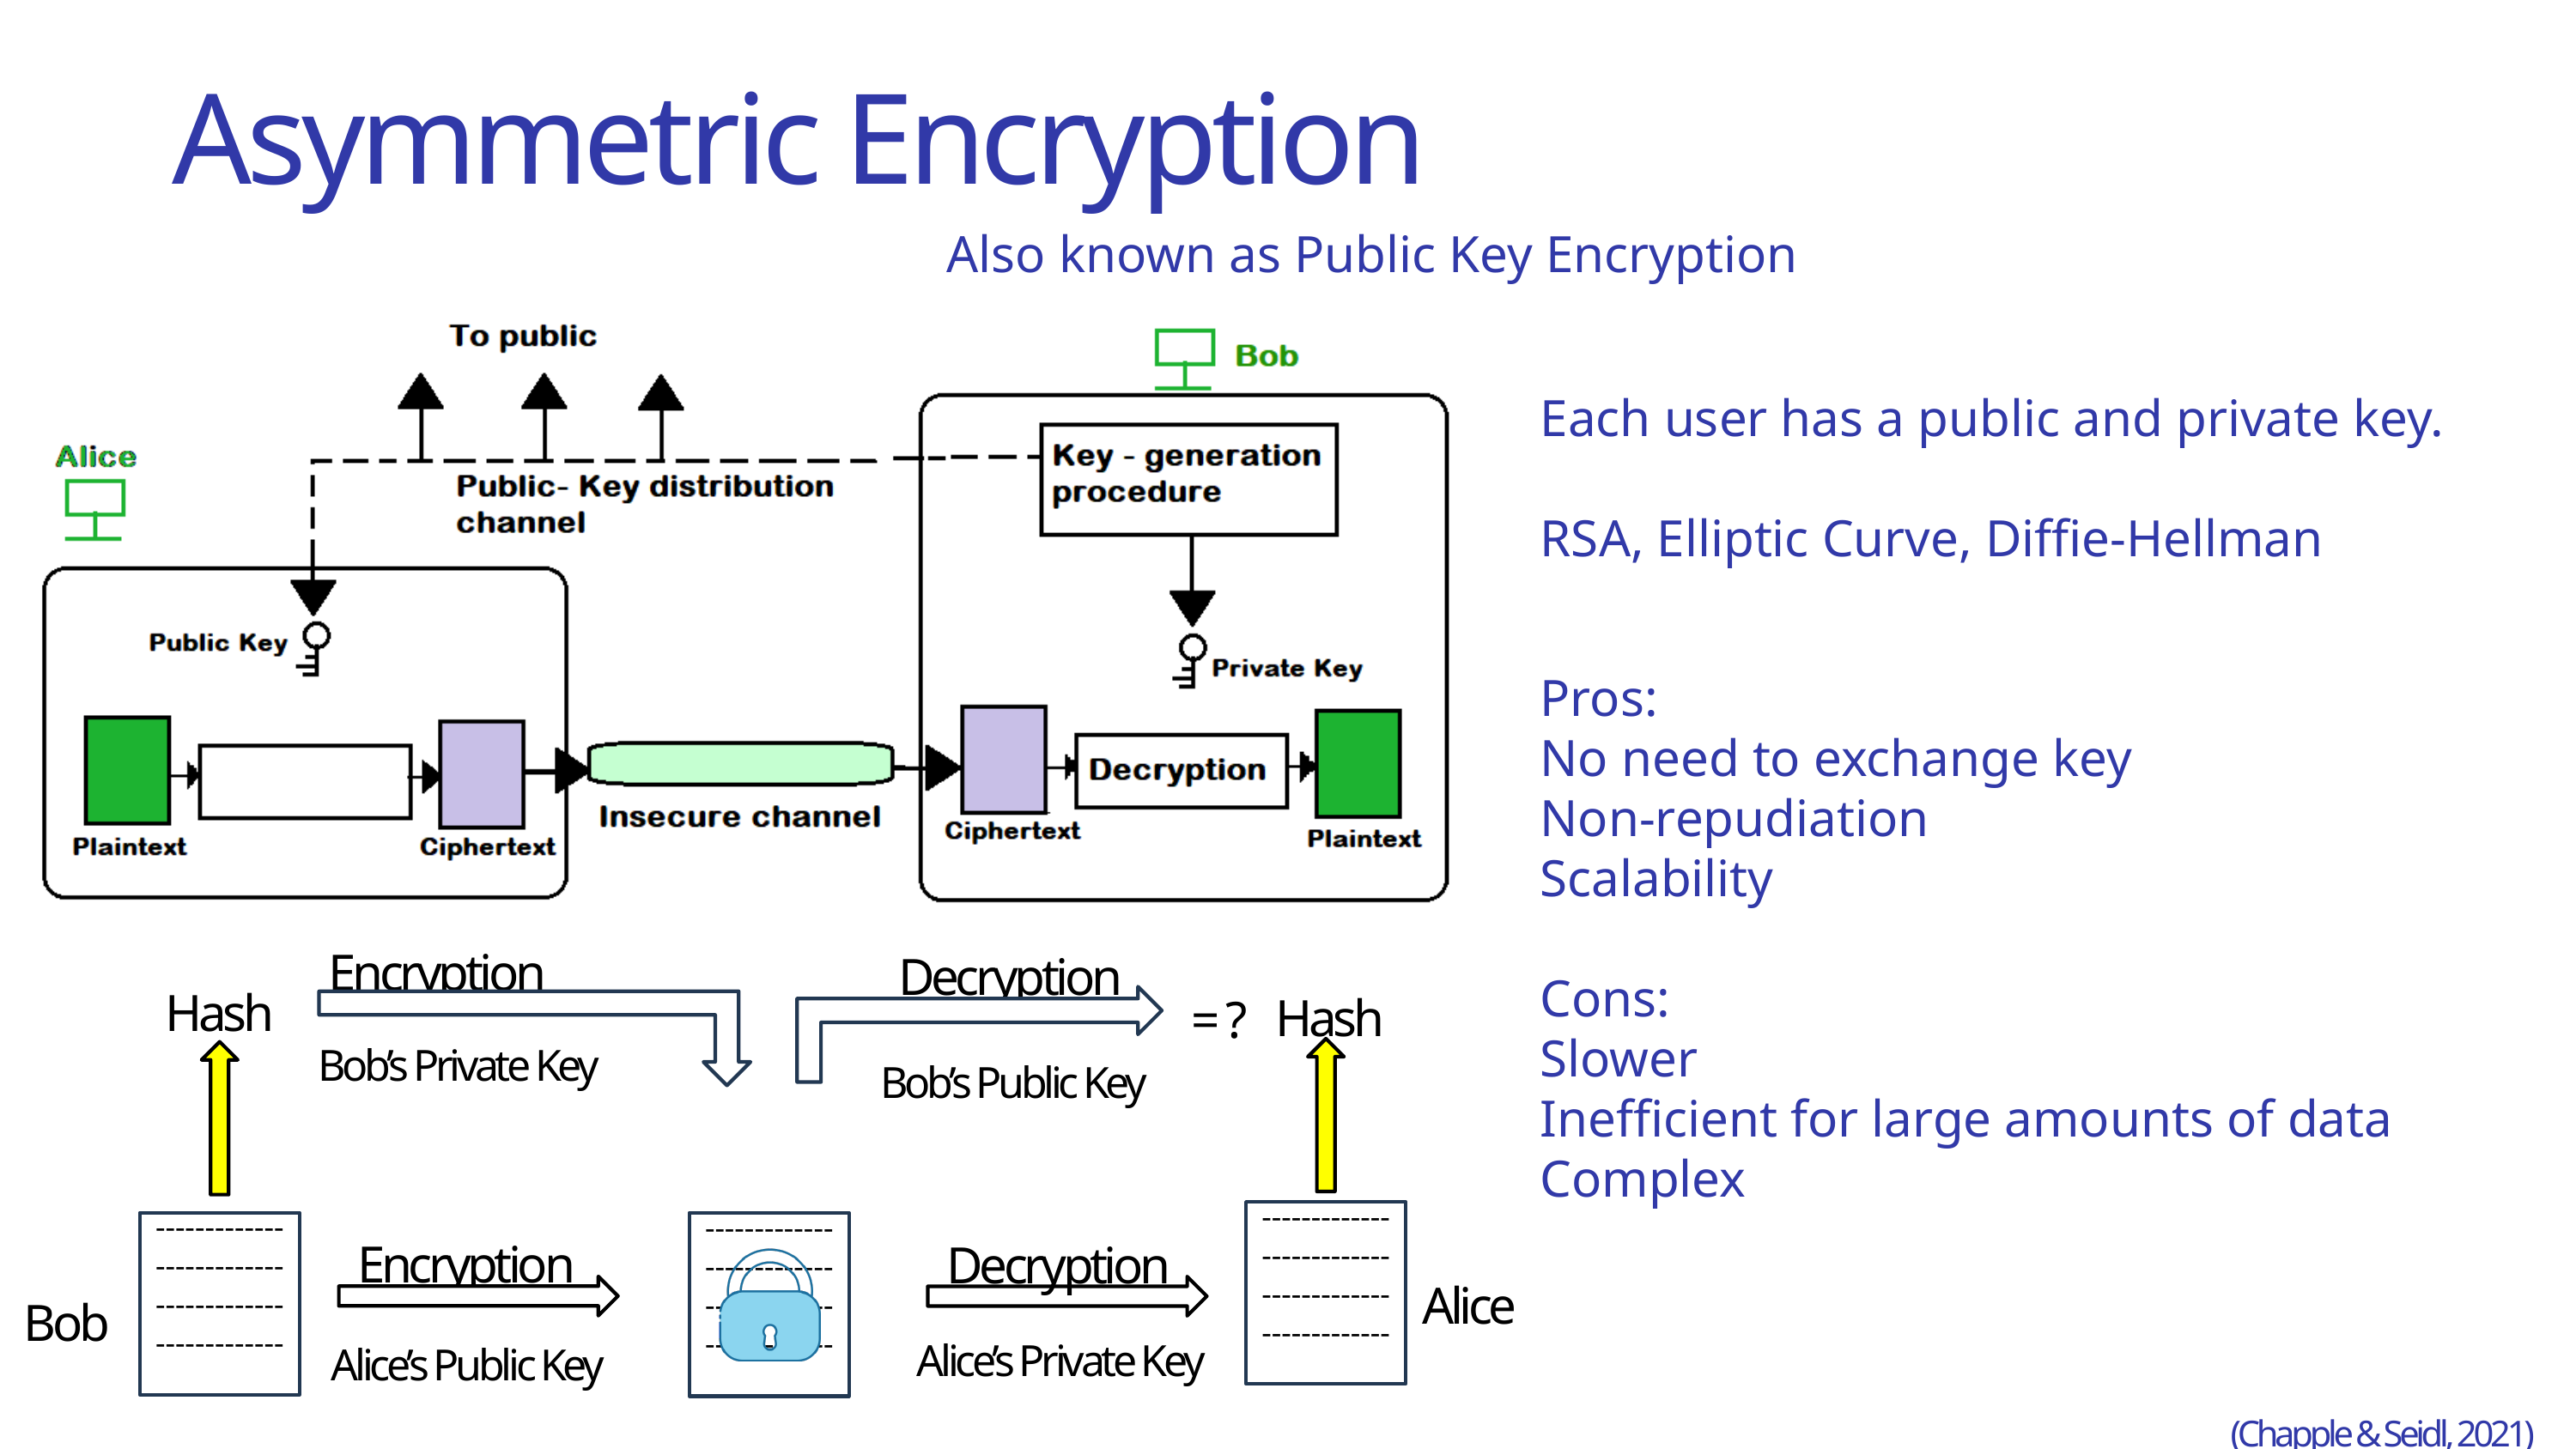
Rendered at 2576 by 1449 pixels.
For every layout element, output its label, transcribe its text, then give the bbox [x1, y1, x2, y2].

text_box [317, 989, 753, 1088]
text_box (Chapple & Seidl, 2021) [2194, 1352, 2571, 1449]
text_box Hash [1249, 944, 1410, 1047]
text_box Decryption [811, 928, 1210, 997]
text_box Encryption [267, 1191, 665, 1294]
text_box [199, 1040, 240, 1197]
text_box Pros: No need to exchange key Non-repudiation Scalability Cons: Slower Inefficient for large amounts of data Complex [1527, 659, 2576, 1274]
text_box ---------------------------------------------------- [688, 1211, 851, 1398]
text_box Bob’s Private Key [259, 987, 658, 1090]
text_box Asymmetric Encryption [172, 72, 2403, 209]
text_box ---------------------------------------------------- [138, 1211, 301, 1397]
text_box [795, 985, 1139, 1084]
text_box ---------------------------------------------------- [1258, 1200, 1407, 1385]
text_box = ? [1139, 946, 1300, 1049]
text_box Decryption [860, 1191, 1258, 1294]
text_box Hash [139, 939, 259, 1042]
picture [713, 1247, 827, 1362]
text_box Alice’s Public Key [269, 1288, 667, 1390]
text_box Alice’s Private Key [862, 1283, 1261, 1385]
text_box Bob’s Public Key [815, 1025, 1213, 1106]
text_box [337, 1274, 620, 1318]
picture [32, 295, 1458, 919]
text_box Also known as Public Key Encryption [933, 215, 2544, 289]
text_box Each user has a public and private key. RSA, Elliptic Curve, Diffie-Hellman [1527, 379, 2576, 573]
text_box Encryption [238, 928, 637, 1001]
text_box [1306, 1047, 1346, 1194]
text_box Bob [0, 1248, 266, 1351]
text_box Alice [1270, 1232, 1669, 1335]
